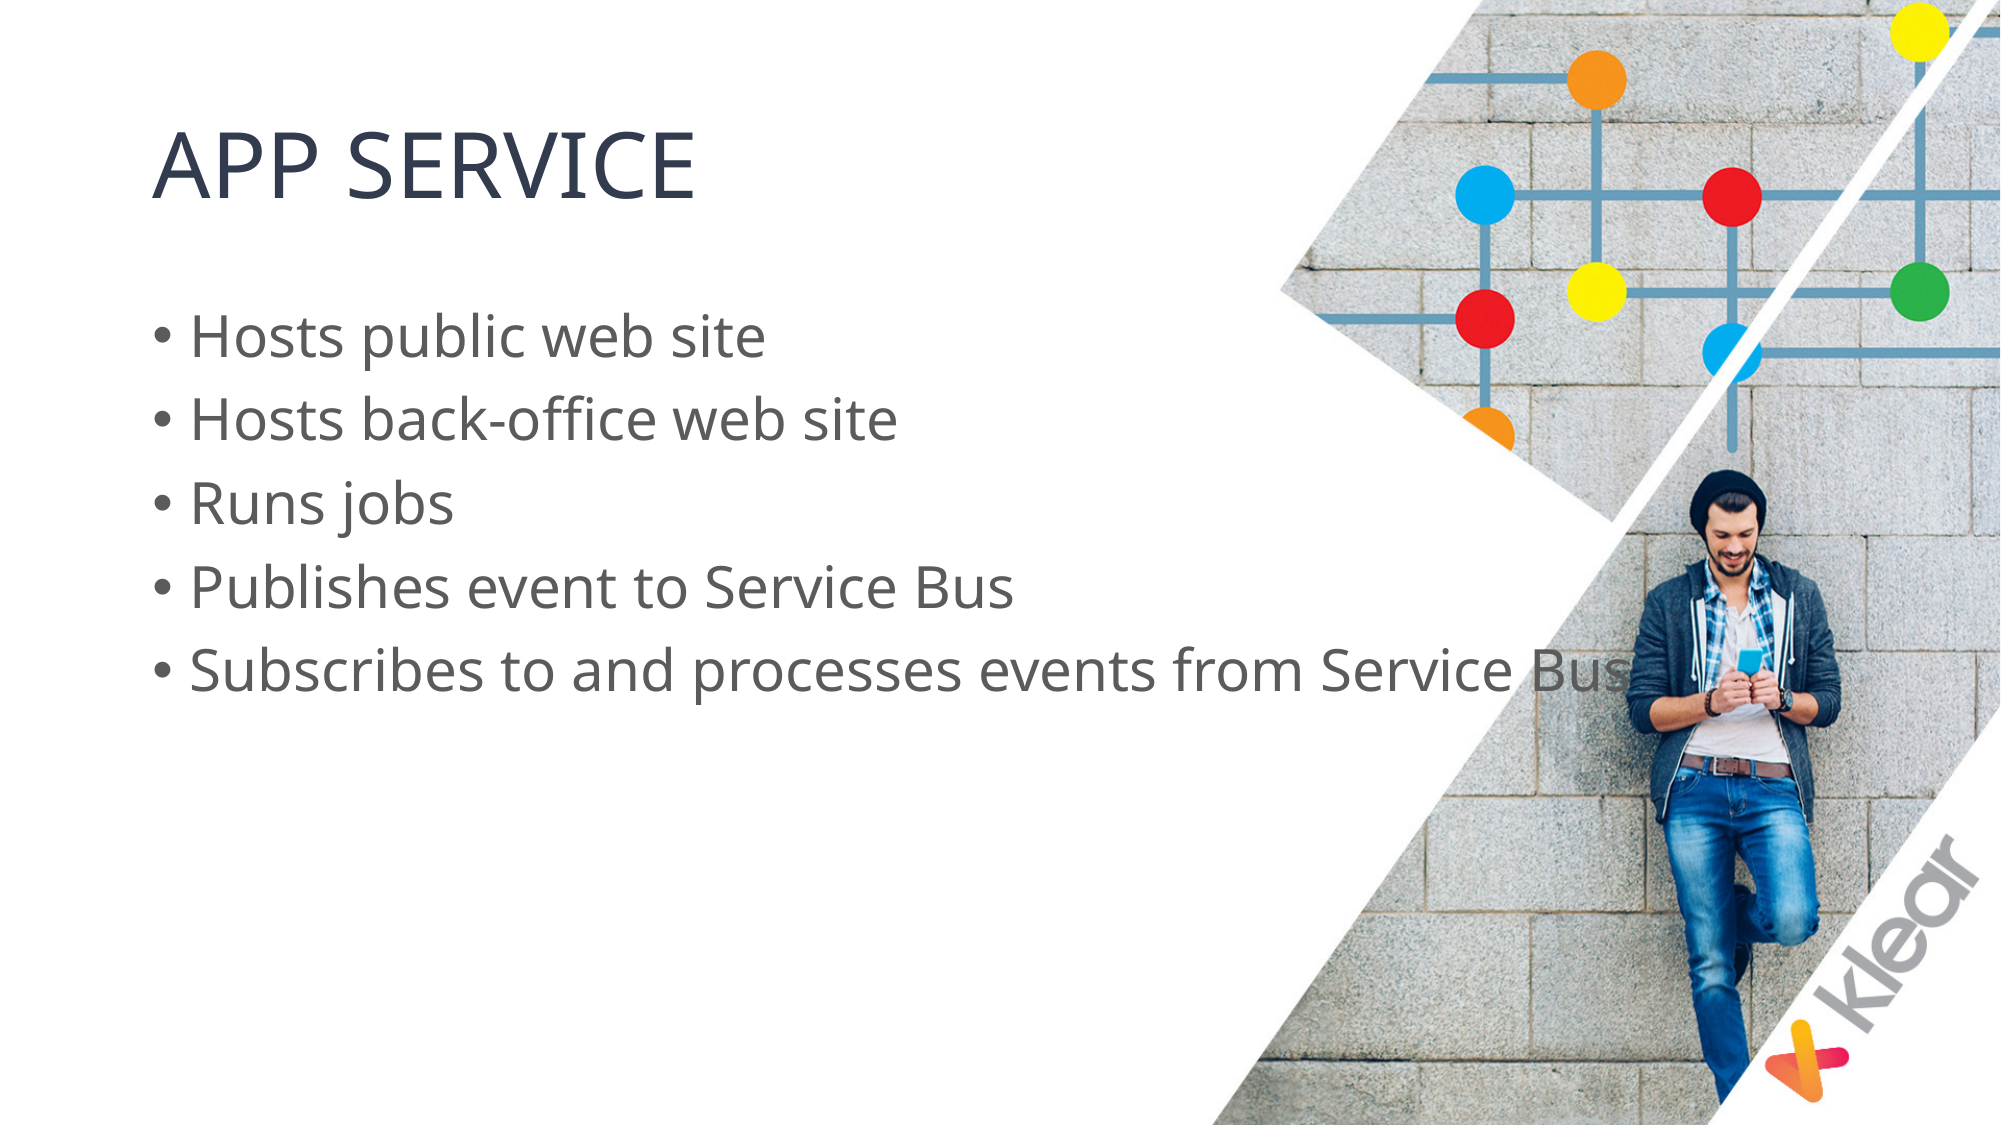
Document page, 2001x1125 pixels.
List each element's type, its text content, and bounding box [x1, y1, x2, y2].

list Hosts public web site Hosts back-office web site Runs jobs Publishes event to Service Bus Subscribes to and processes events from Service Bus [137, 299, 1863, 1014]
picture [0, 0, 2001, 1125]
title APP SERVICE [137, 59, 1863, 278]
